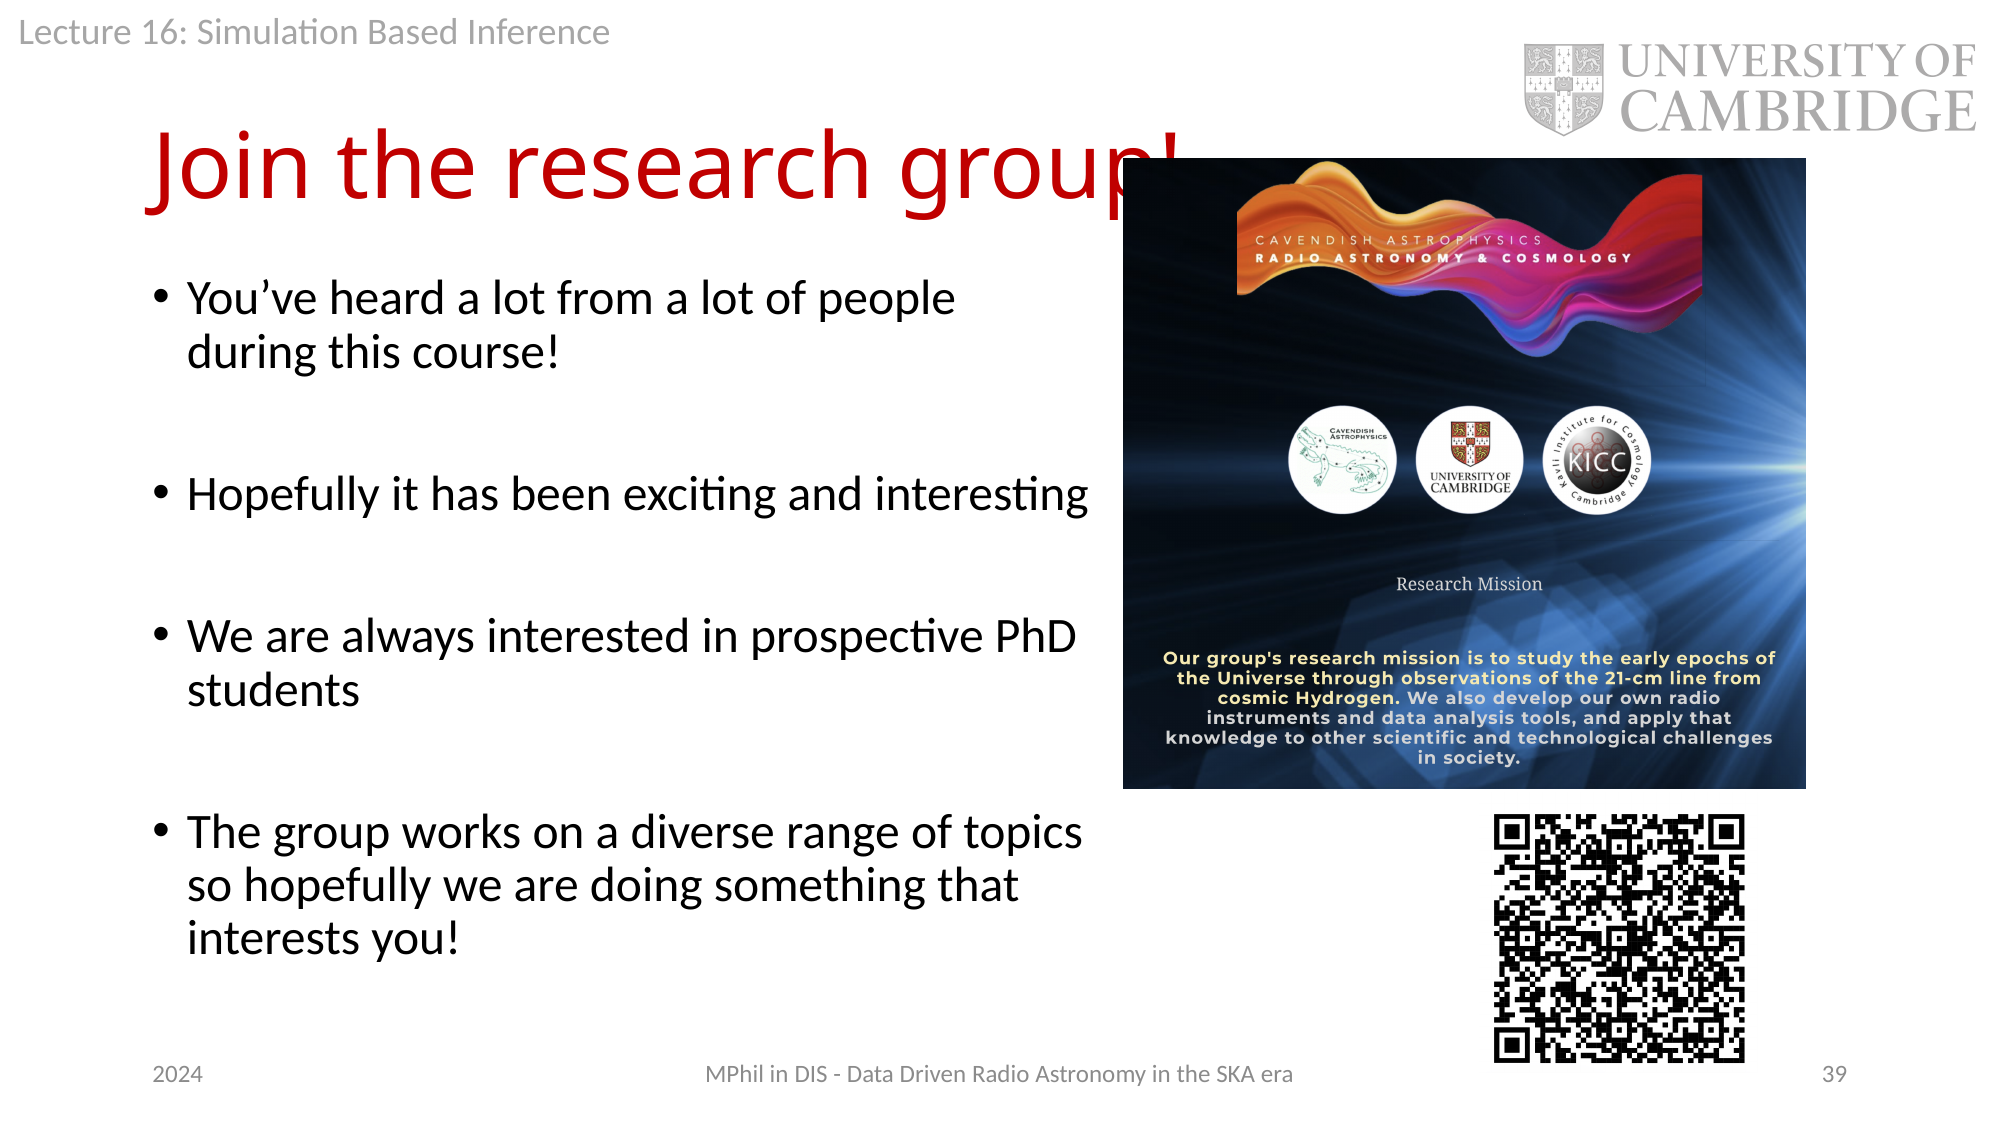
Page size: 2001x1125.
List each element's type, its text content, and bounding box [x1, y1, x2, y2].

picture [1479, 792, 1758, 1073]
picture [1122, 158, 1806, 789]
slide_number 2024 [137, 1042, 588, 1103]
footer MPhil in DIS - Data Driven Radio Astronomy in the SKA era [662, 1042, 1338, 1103]
list You’ve heard a lot from a lot of people during this course! Hopefully it has been exciting and interesting We are always interested in prospective PhD students The group works on a diverse range of topics so hopefully we are doing something that interests you! [137, 264, 1113, 1014]
slide_number 39 [1412, 1042, 1863, 1103]
title Join the research group! [137, 59, 1863, 278]
